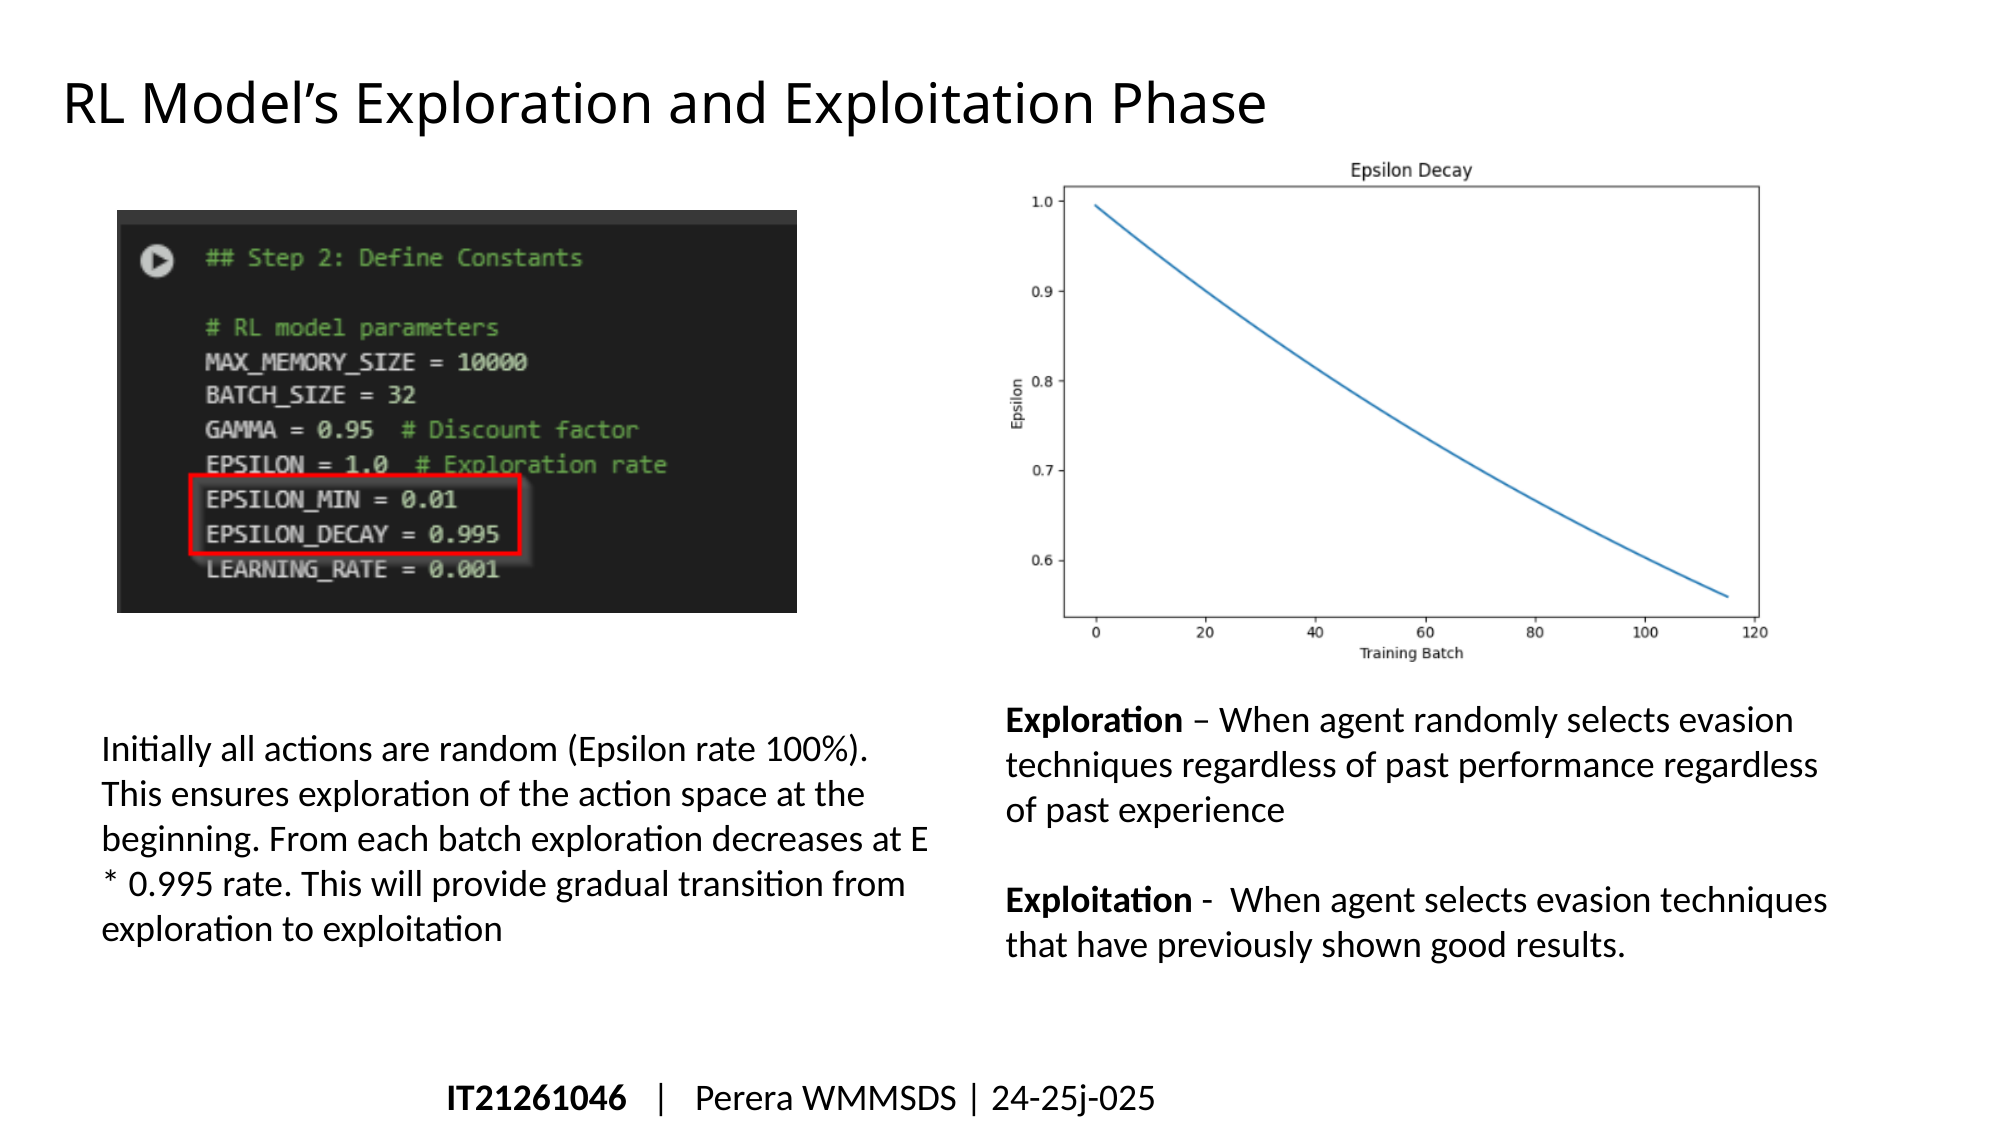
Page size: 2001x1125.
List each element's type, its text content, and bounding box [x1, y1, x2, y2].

picture [1005, 148, 1785, 662]
title RL Model’s Exploration and Exploitation Phase [47, 68, 1964, 211]
text_box Initially all actions are random (Epsilon rate 100%). This ensures exploration of the action space at the beginning. From each batch exploration decreases at E * 0.995 rate. This will provide gradual transition from exploration to exploitation [86, 716, 948, 956]
text_box IT21261046 | Perera WMMSDS | 24-25j-025 [431, 1064, 1551, 1125]
picture [117, 210, 797, 613]
text_box Exploration – When agent randomly selects evasion techniques regardless of past performance regardless of past experience Exploitation - When agent selects evasion techniques that have previously shown good results. [990, 688, 1852, 973]
list [84, 189, 1899, 962]
